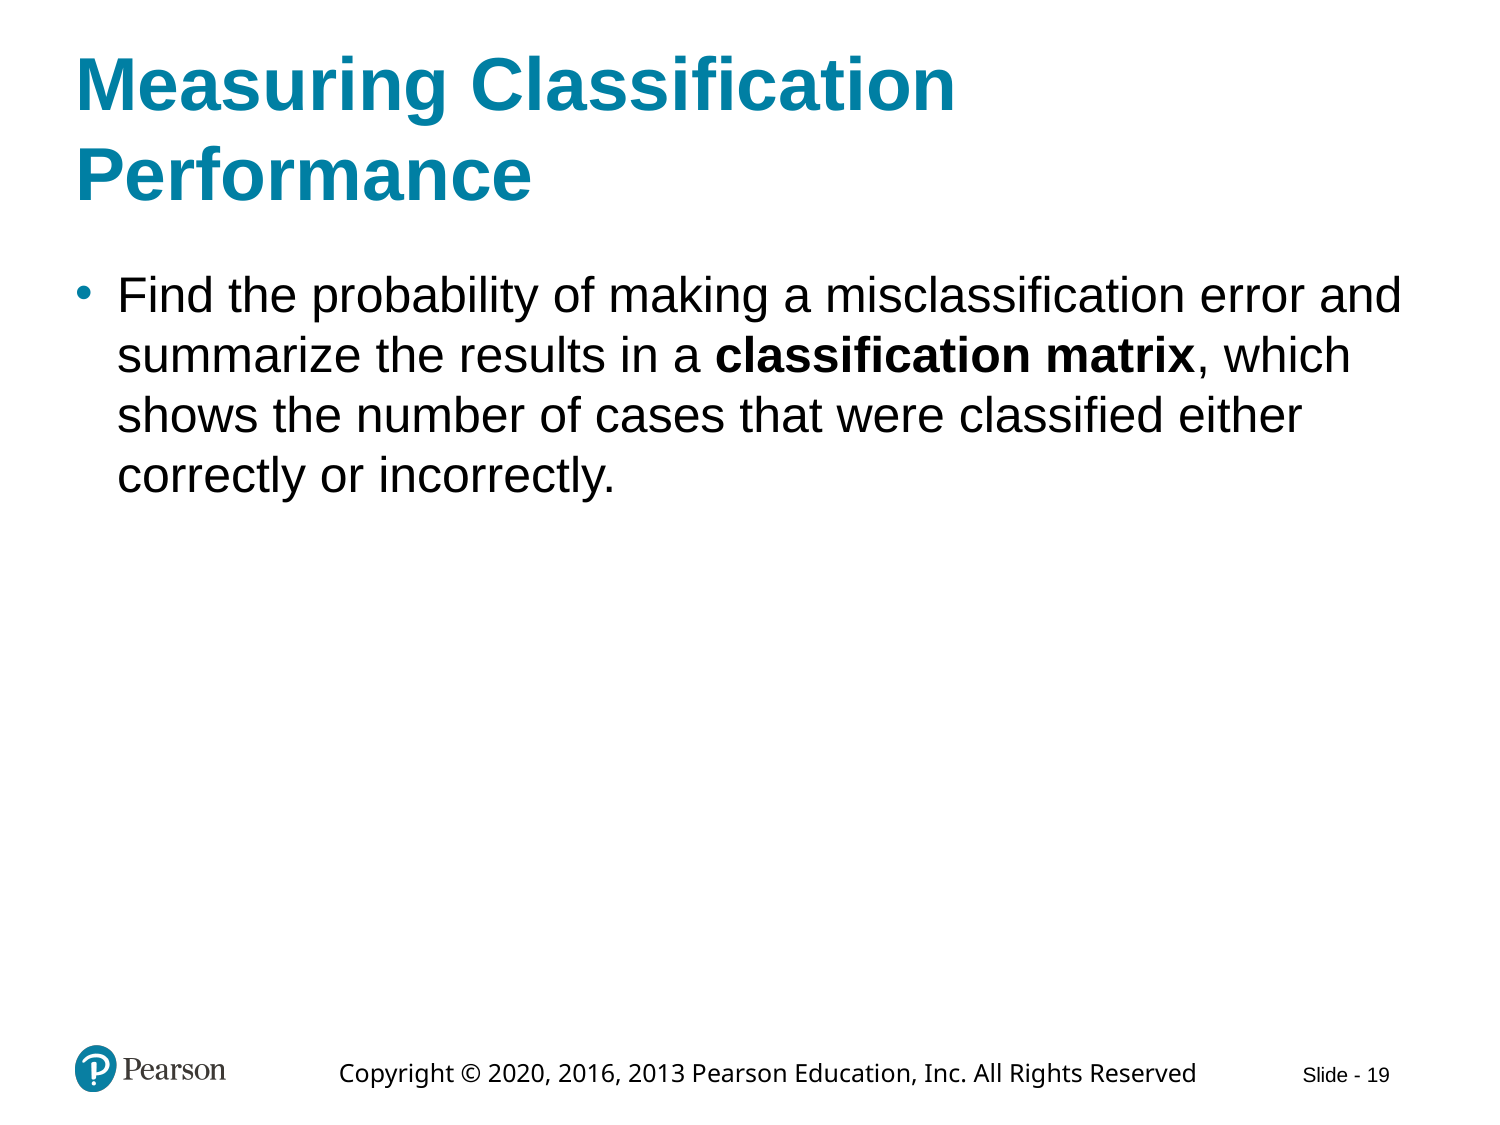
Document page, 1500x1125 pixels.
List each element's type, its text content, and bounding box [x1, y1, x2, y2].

picture [83, 1054, 109, 1079]
title Measuring Classification Performance [75, 35, 1425, 216]
picture [101, 1045, 226, 1092]
picture [75, 1078, 86, 1092]
list Find the probability of making a misclassification error and summarize the results in a classification matrix, which shows the number of cases that were classified either correctly or incorrectly. [75, 262, 1425, 588]
picture [75, 1045, 90, 1061]
